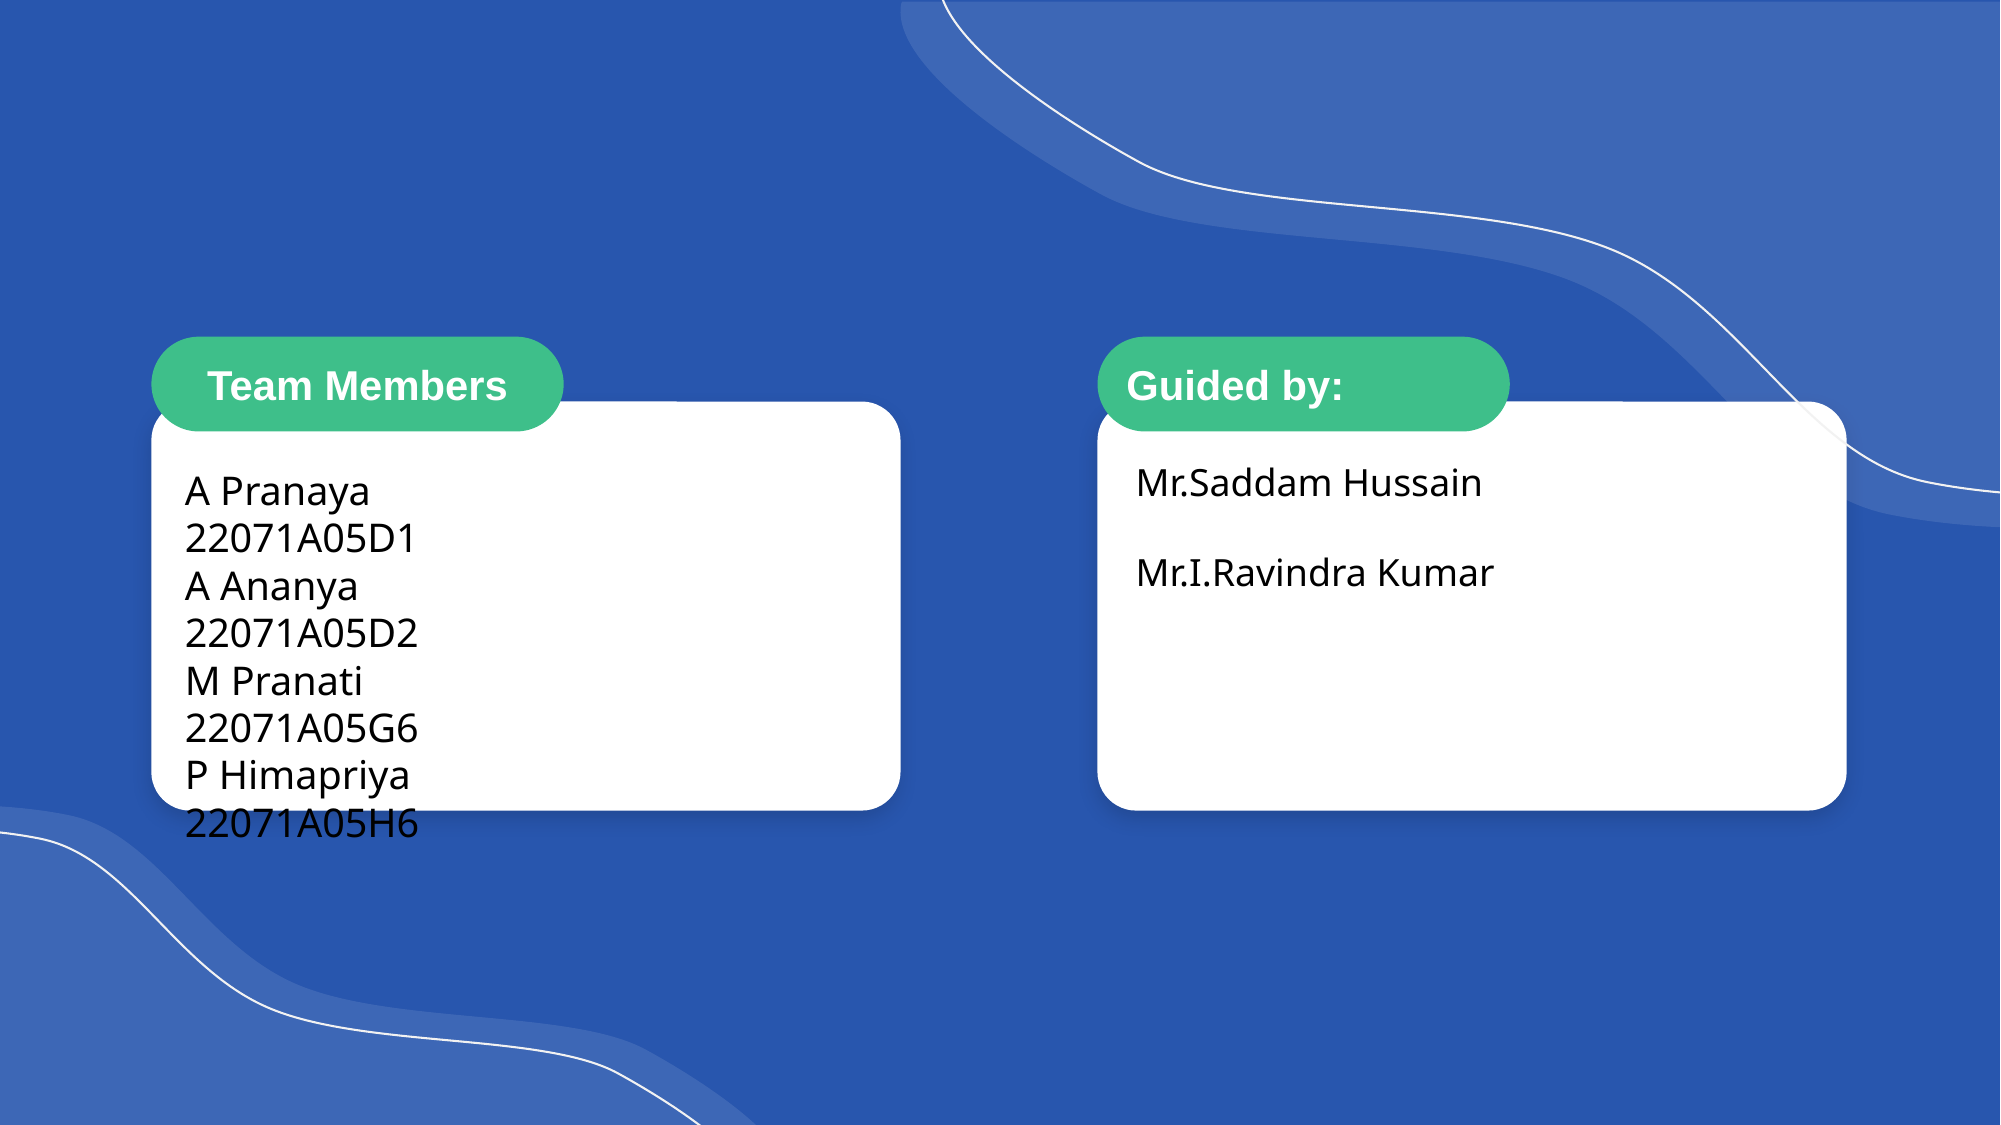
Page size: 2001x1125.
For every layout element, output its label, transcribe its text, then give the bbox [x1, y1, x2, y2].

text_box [900, 0, 2000, 528]
text_box Mr.Saddam Hussain Mr.I.Ravindra Kumar [1120, 535, 1766, 740]
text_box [0, 805, 793, 1125]
text_box Team Members [151, 336, 564, 432]
text_box [151, 401, 901, 811]
text_box [1097, 535, 1847, 811]
text_box A Pranaya 22071A05D1 A Ananya 22071A05D2 M Pranati 22071A05G6 P Himapriya 22071A05H6 [184, 465, 764, 803]
